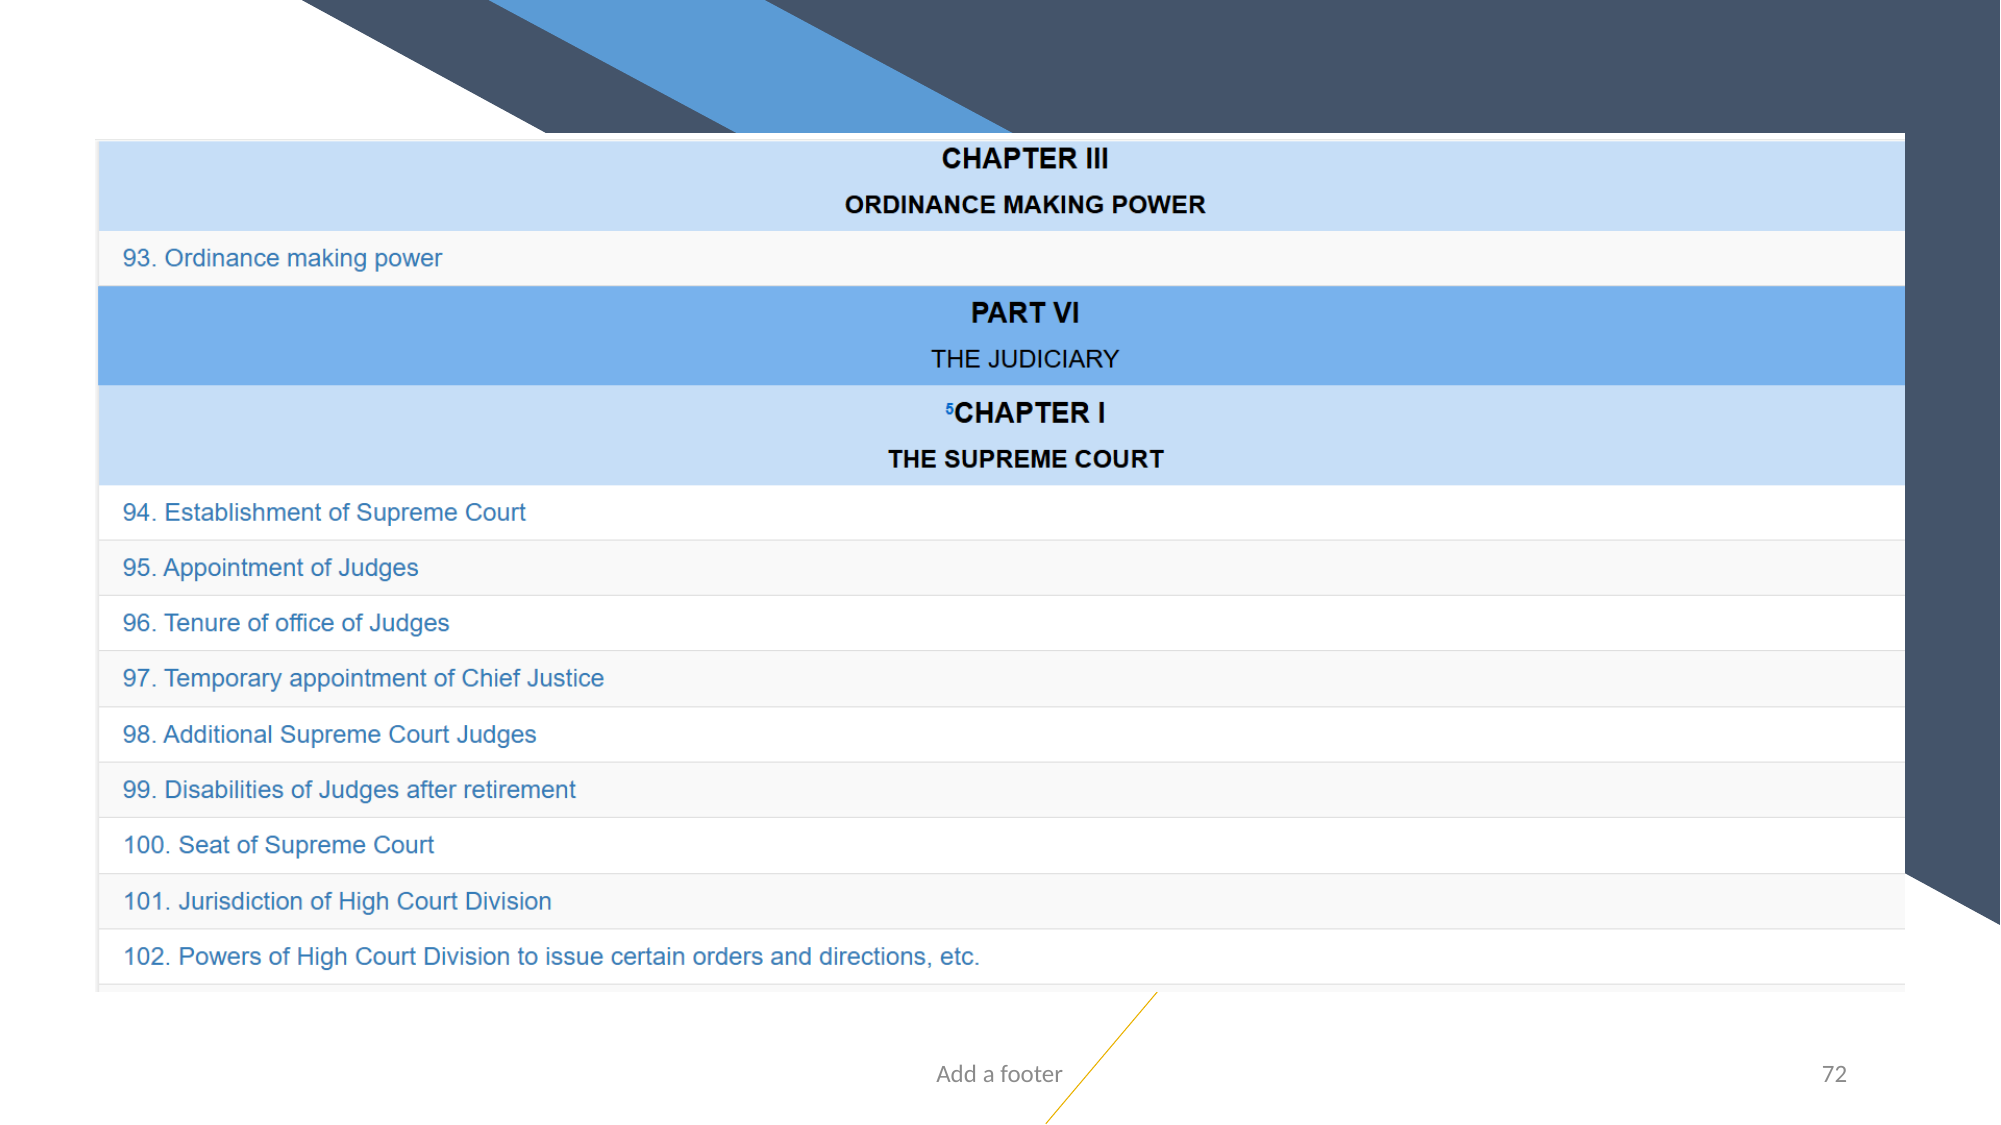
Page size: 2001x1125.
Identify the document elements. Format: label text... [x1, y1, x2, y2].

slide_number 72 [1412, 1042, 1863, 1103]
picture [95, 133, 1905, 992]
footer Add a footer [662, 1042, 1338, 1103]
